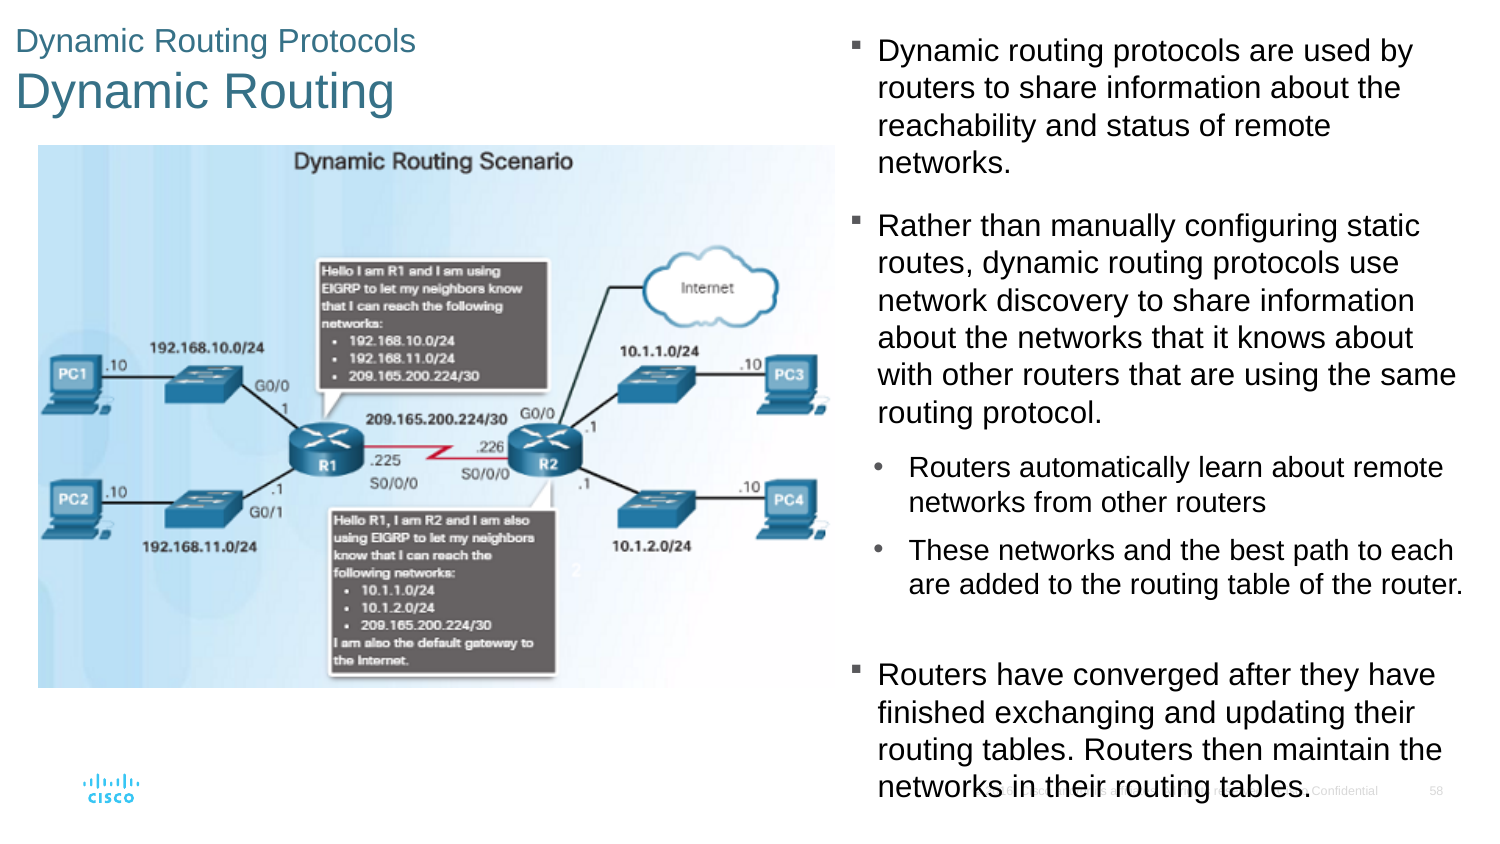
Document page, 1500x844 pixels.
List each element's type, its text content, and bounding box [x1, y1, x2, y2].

title Dynamic Routing Protocols Dynamic Routing [0, 6, 760, 131]
list Dynamic routing protocols are used by routers to share information about the reachability and status of remote networks. Rather than manually configuring static routes, dynamic routing protocols use network discovery to share information about the networks that it knows about with other routers that are using the same routing protocol. Routers automatically learn about remote networks from other routers These networks and the best path to each are added to the routing table of the router. Routers have converged after they have finished exchanging and updating their routing tables. Routers then maintain the networks in their routing tables. [834, 22, 1500, 776]
picture [37, 144, 836, 688]
